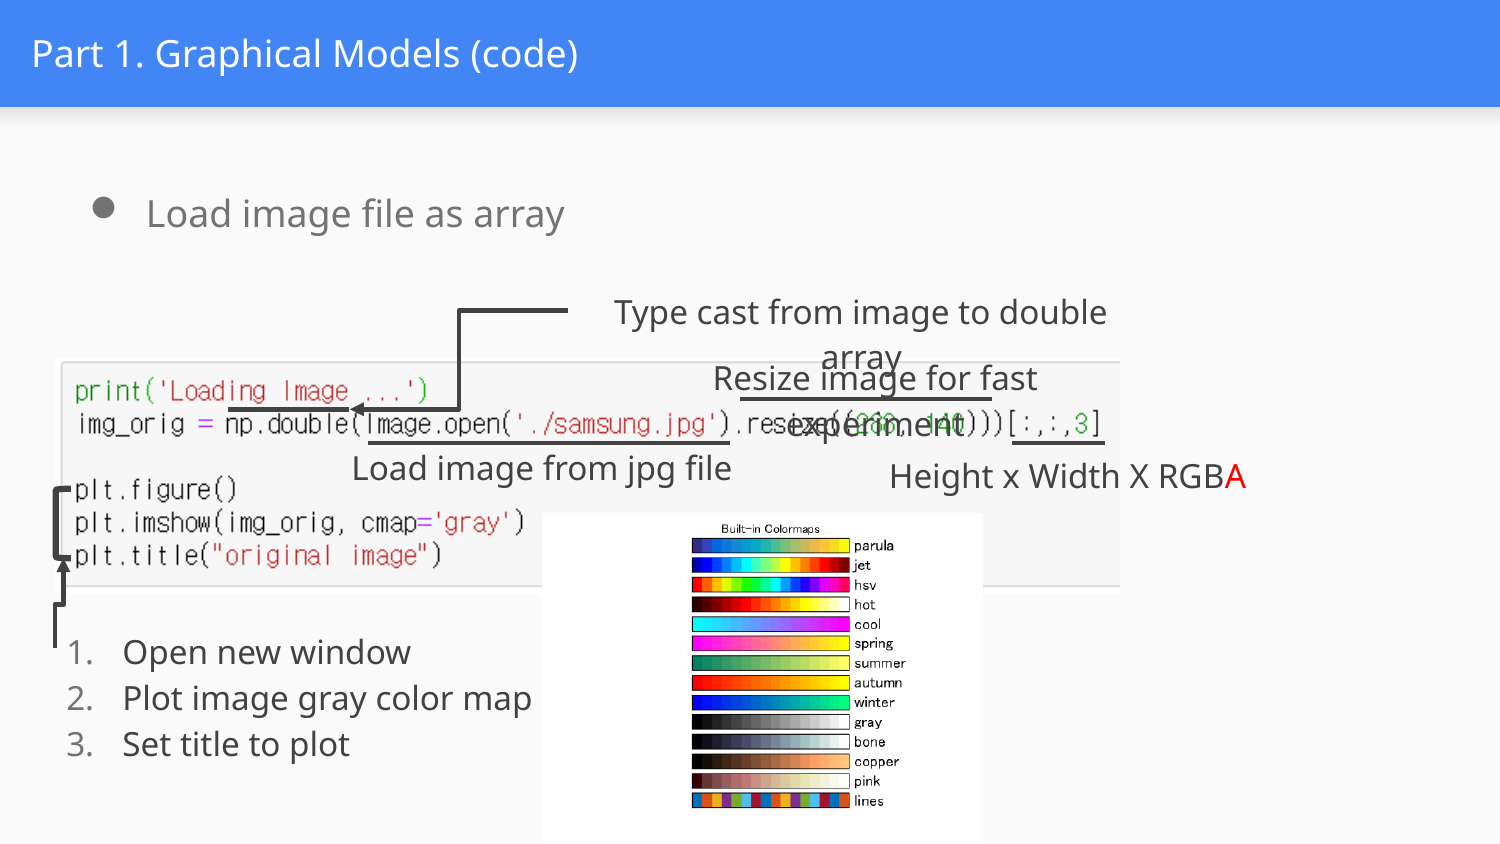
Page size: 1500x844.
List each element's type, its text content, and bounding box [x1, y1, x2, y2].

text_box Type cast from image to double array [539, 269, 1165, 330]
text_box Height x Width X RGBA [1126, 434, 1291, 495]
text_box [349, 310, 568, 410]
text_box Open new window Plot image gray color map Set title to plot [32, 610, 536, 671]
title Part 1. Graphical Models (code) [16, 2, 1464, 102]
text_box Load image file as array [55, 168, 1448, 844]
picture [55, 356, 1121, 844]
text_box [0, 584, 118, 588]
text_box Resize image for fast experiment [591, 336, 1141, 397]
